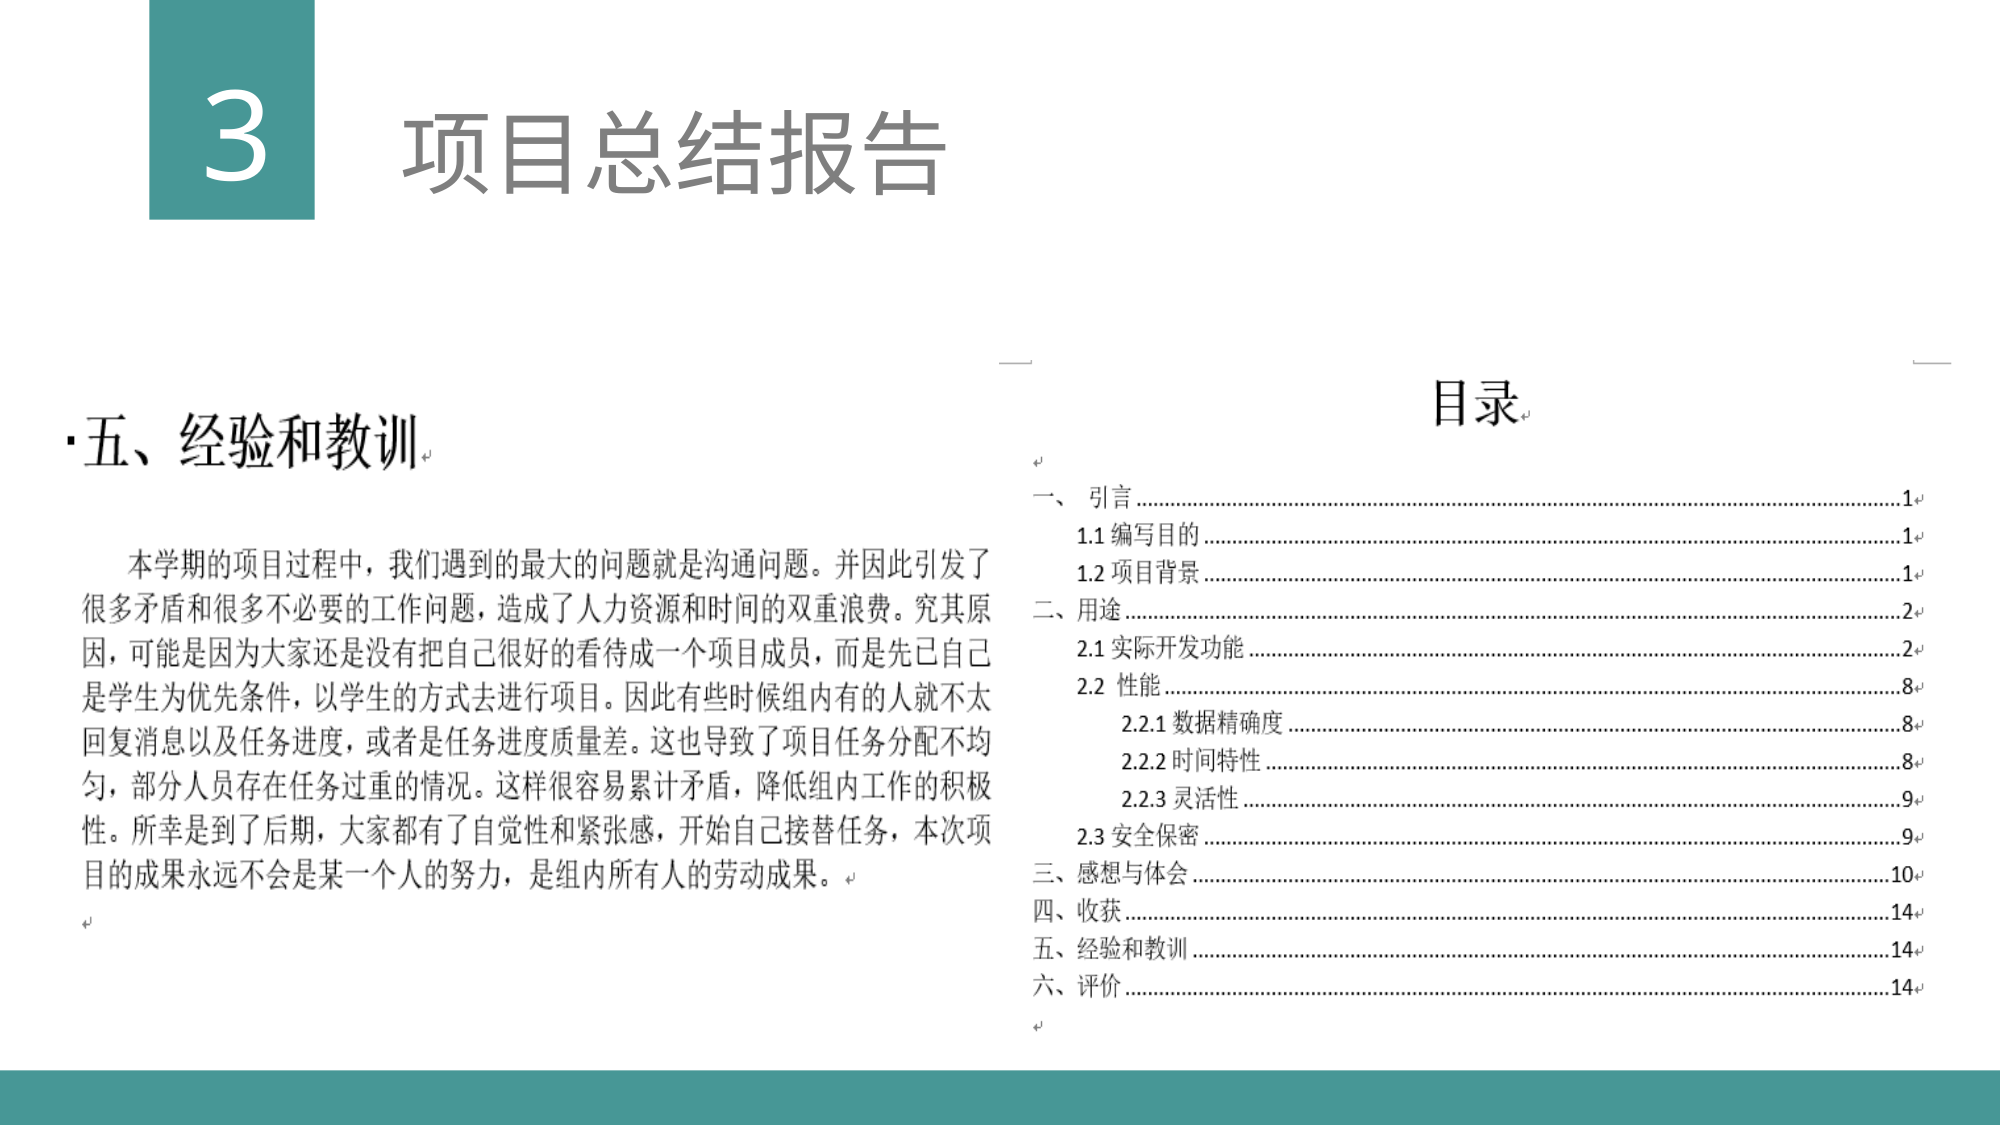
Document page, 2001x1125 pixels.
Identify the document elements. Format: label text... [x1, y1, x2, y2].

text_box 项目总结报告 [385, 88, 1426, 214]
text_box 3 [154, 48, 320, 213]
picture [31, 360, 1987, 1056]
text_box [0, 1070, 2000, 1125]
text_box [149, 0, 315, 220]
